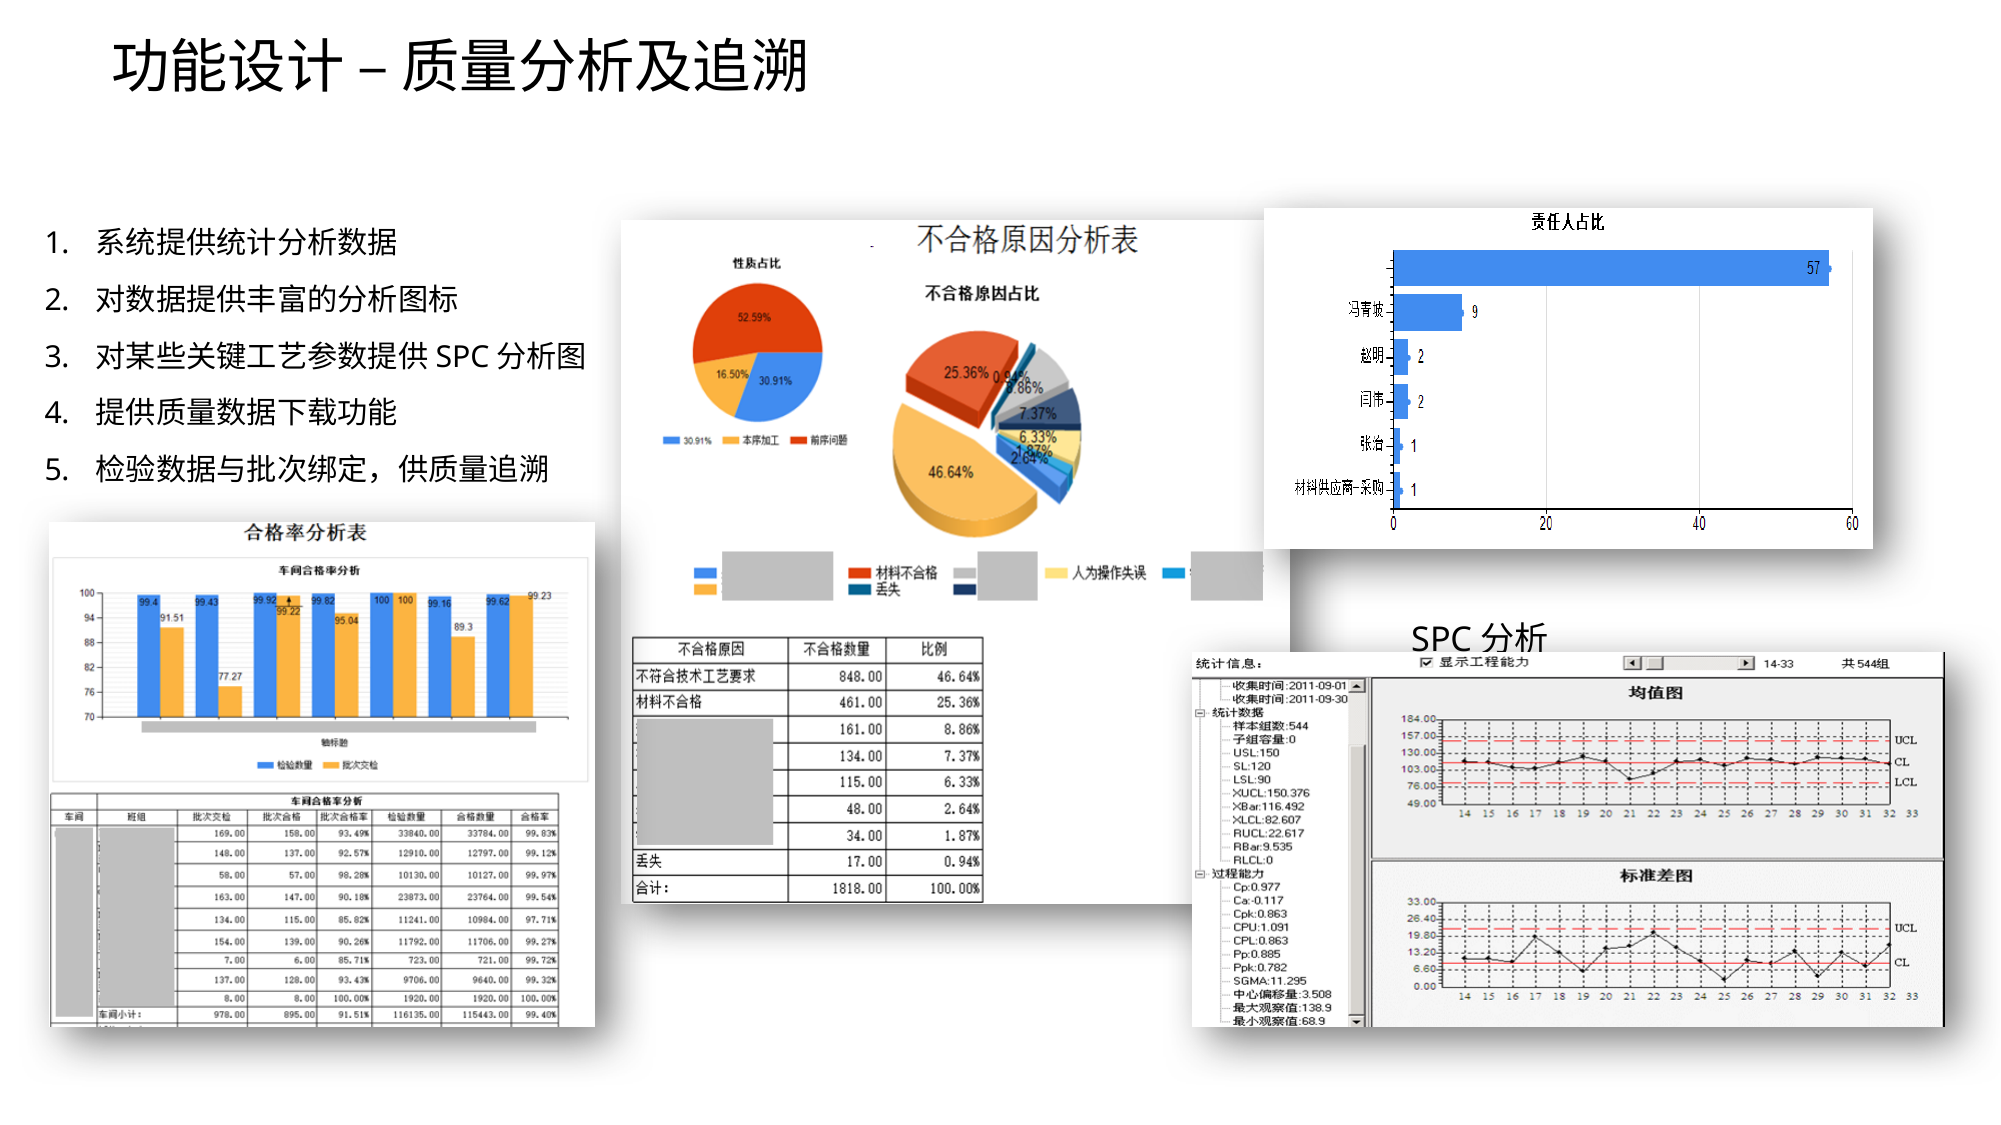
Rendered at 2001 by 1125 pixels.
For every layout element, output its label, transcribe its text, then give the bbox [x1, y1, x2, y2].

picture [621, 208, 1946, 1027]
picture [49, 522, 595, 1027]
text_box 系统提供统计分析数据 对数据提供丰富的分析图标 对某些关键工艺参数提供SPC分析图 提供质量数据下载功能 检验数据与批次绑定，供质量追溯 [29, 214, 682, 495]
title 功能设计 – 质量分析及追溯 [96, 30, 1945, 135]
text_box SPC分析 [1396, 610, 1563, 634]
